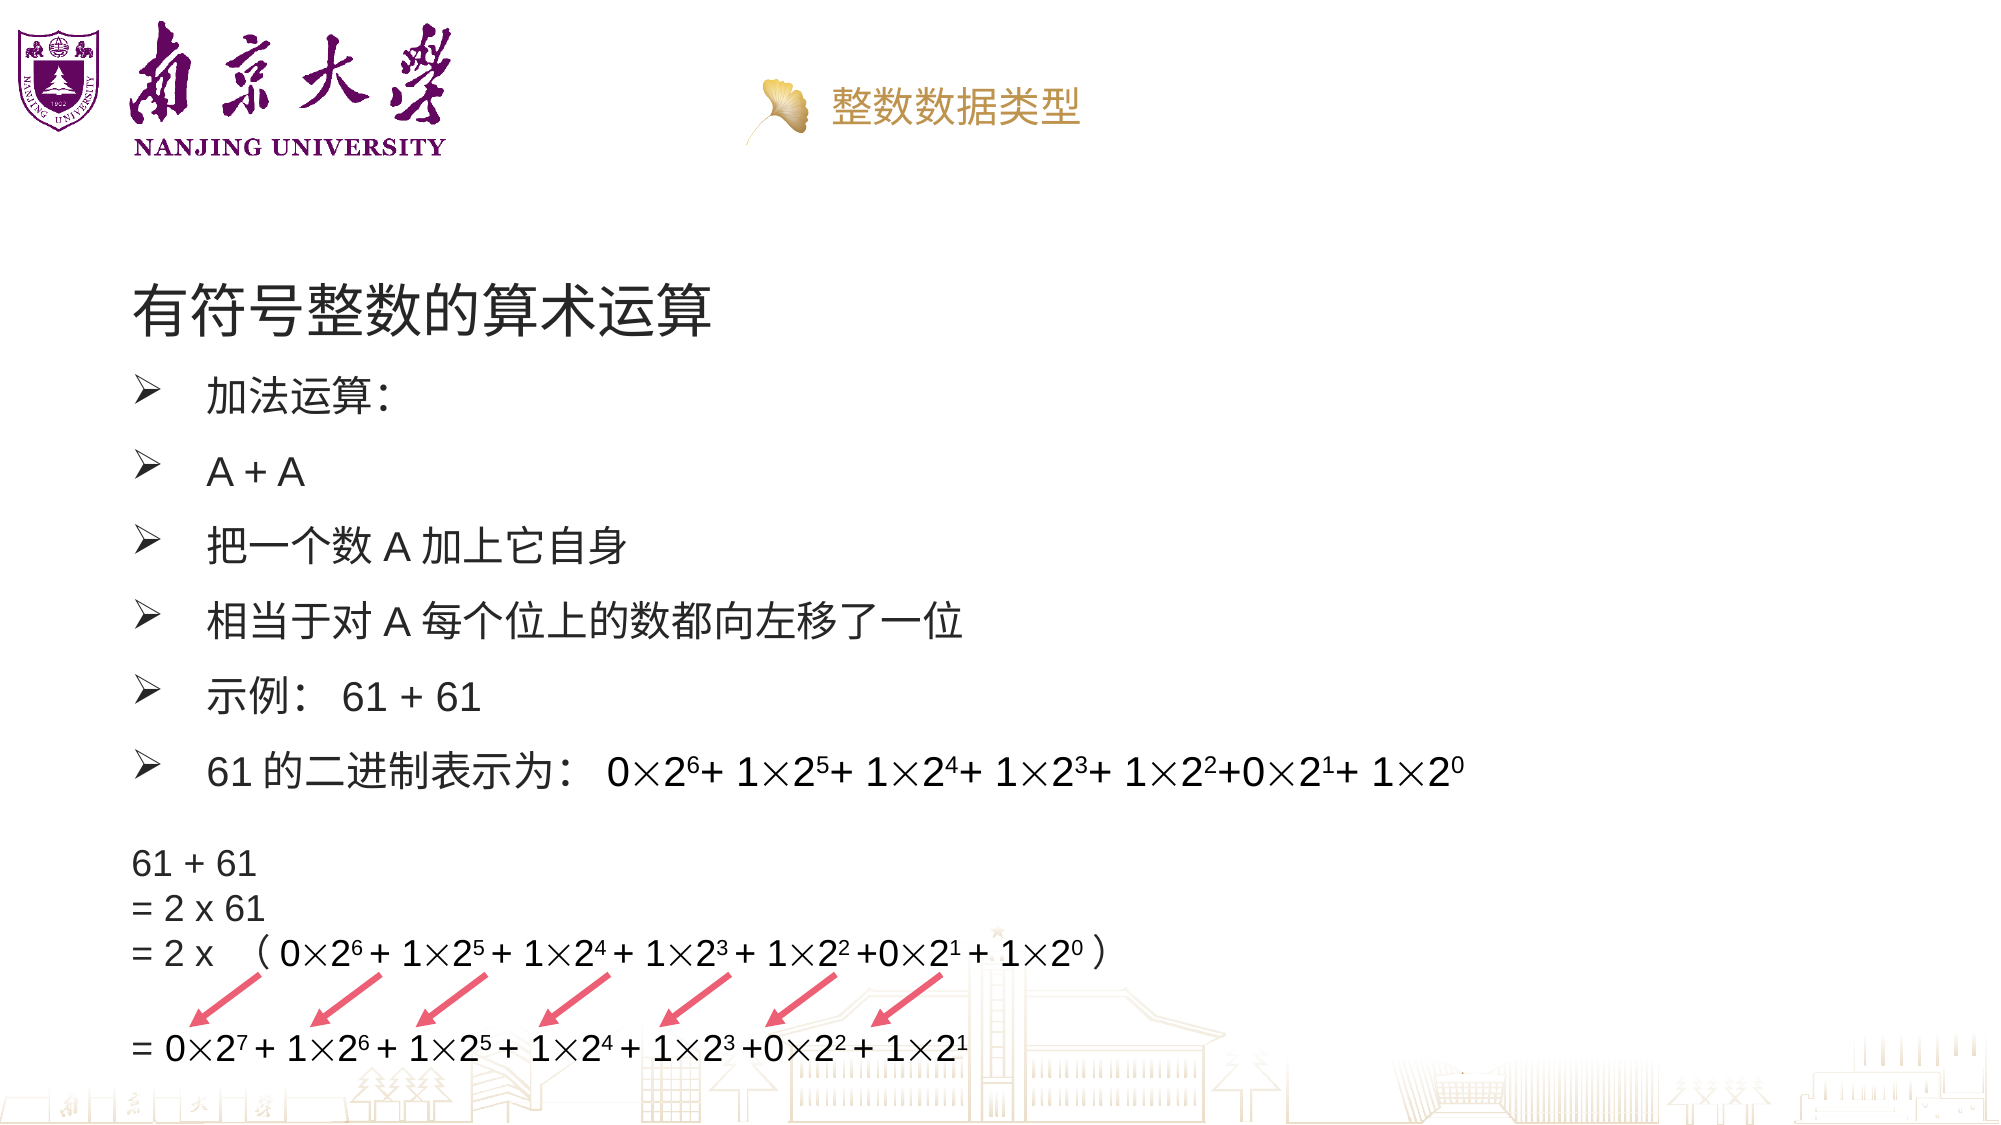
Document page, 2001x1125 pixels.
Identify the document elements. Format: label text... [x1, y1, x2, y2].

text_box 整数数据类型 [816, 73, 1226, 139]
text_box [659, 974, 731, 1028]
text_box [538, 974, 610, 1028]
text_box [309, 974, 381, 1028]
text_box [415, 974, 487, 1028]
picture [18, 21, 451, 160]
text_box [764, 974, 836, 1028]
picture [731, 64, 830, 169]
text_box 有符号整数的算术运算 加法运算： A + A 把一个数A加上它自身 相当于对A每个位上的数都向左移了一位 示例：61 + 61 61的二进制表示为：026+ 125+ 124+ 123+ 122+021+ 120 61 + 61 = 2 x 61 = 2 x （026 + 125 + 124 + 123 + 122 +021 + 120） = 027 + 126 + 125 + 124 + 123 +022 + 121 [116, 249, 1792, 1077]
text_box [870, 974, 942, 1028]
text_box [189, 974, 260, 1028]
